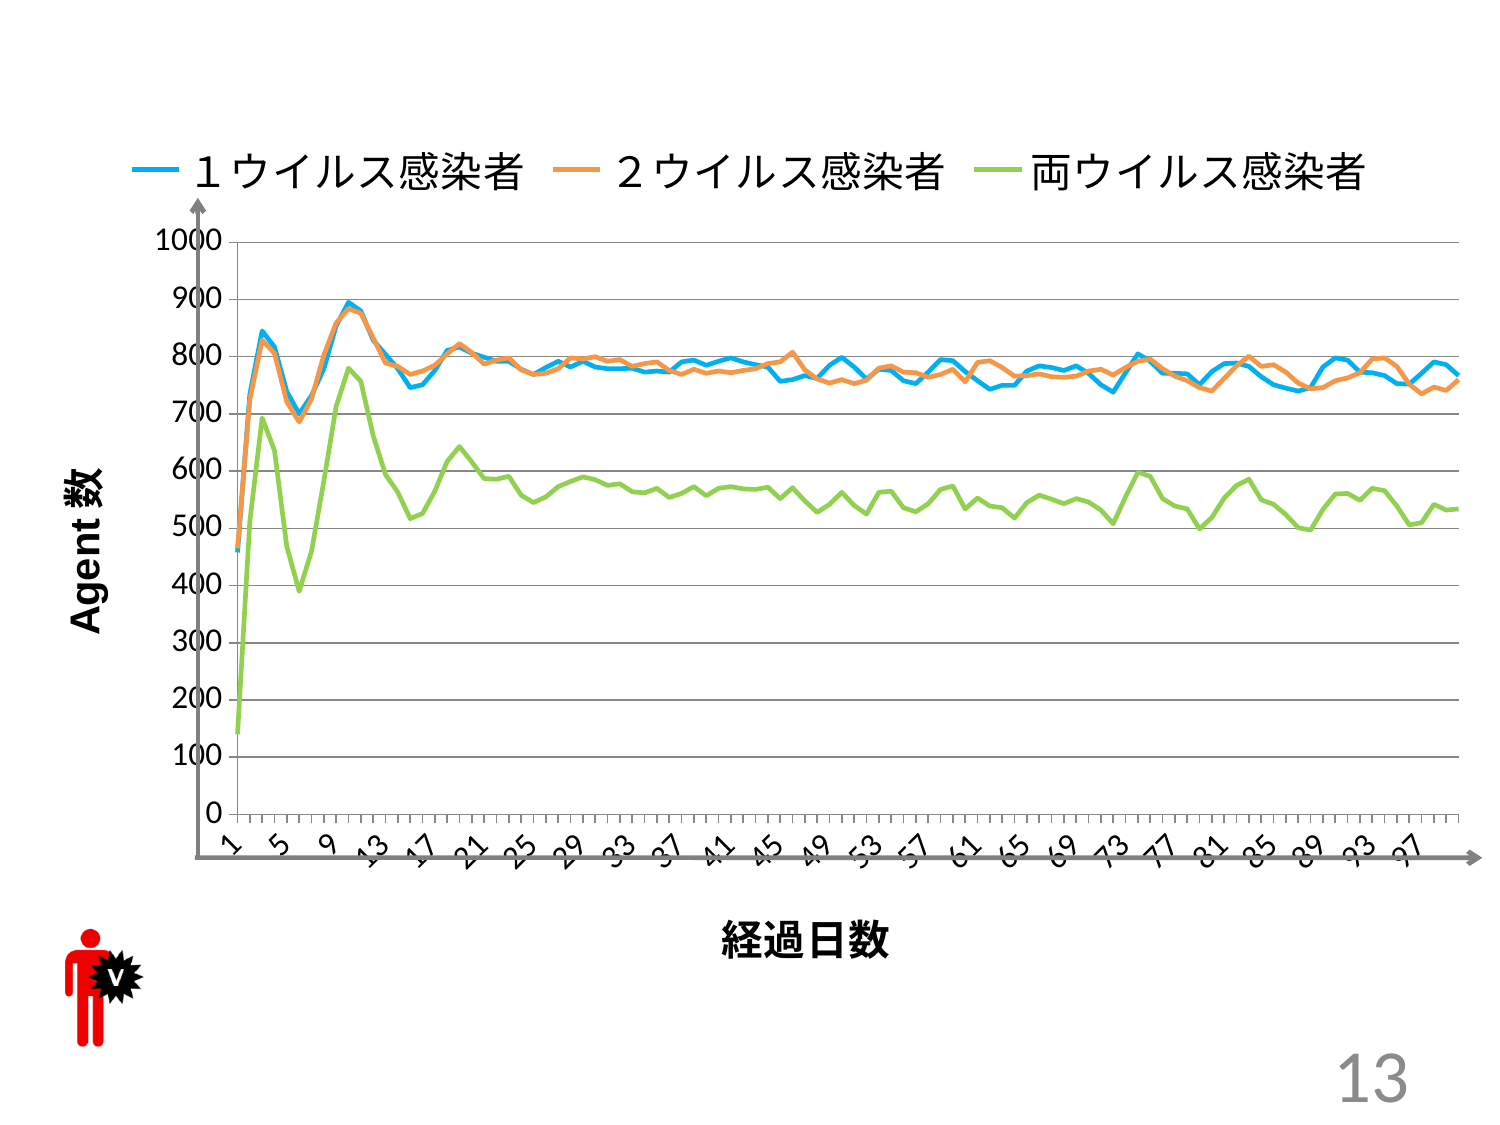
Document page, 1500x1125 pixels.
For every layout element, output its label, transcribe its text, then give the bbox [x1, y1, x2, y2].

slide_number 13 [1074, 1042, 1425, 1103]
chart [11, 119, 1489, 1006]
picture [64, 928, 144, 1047]
